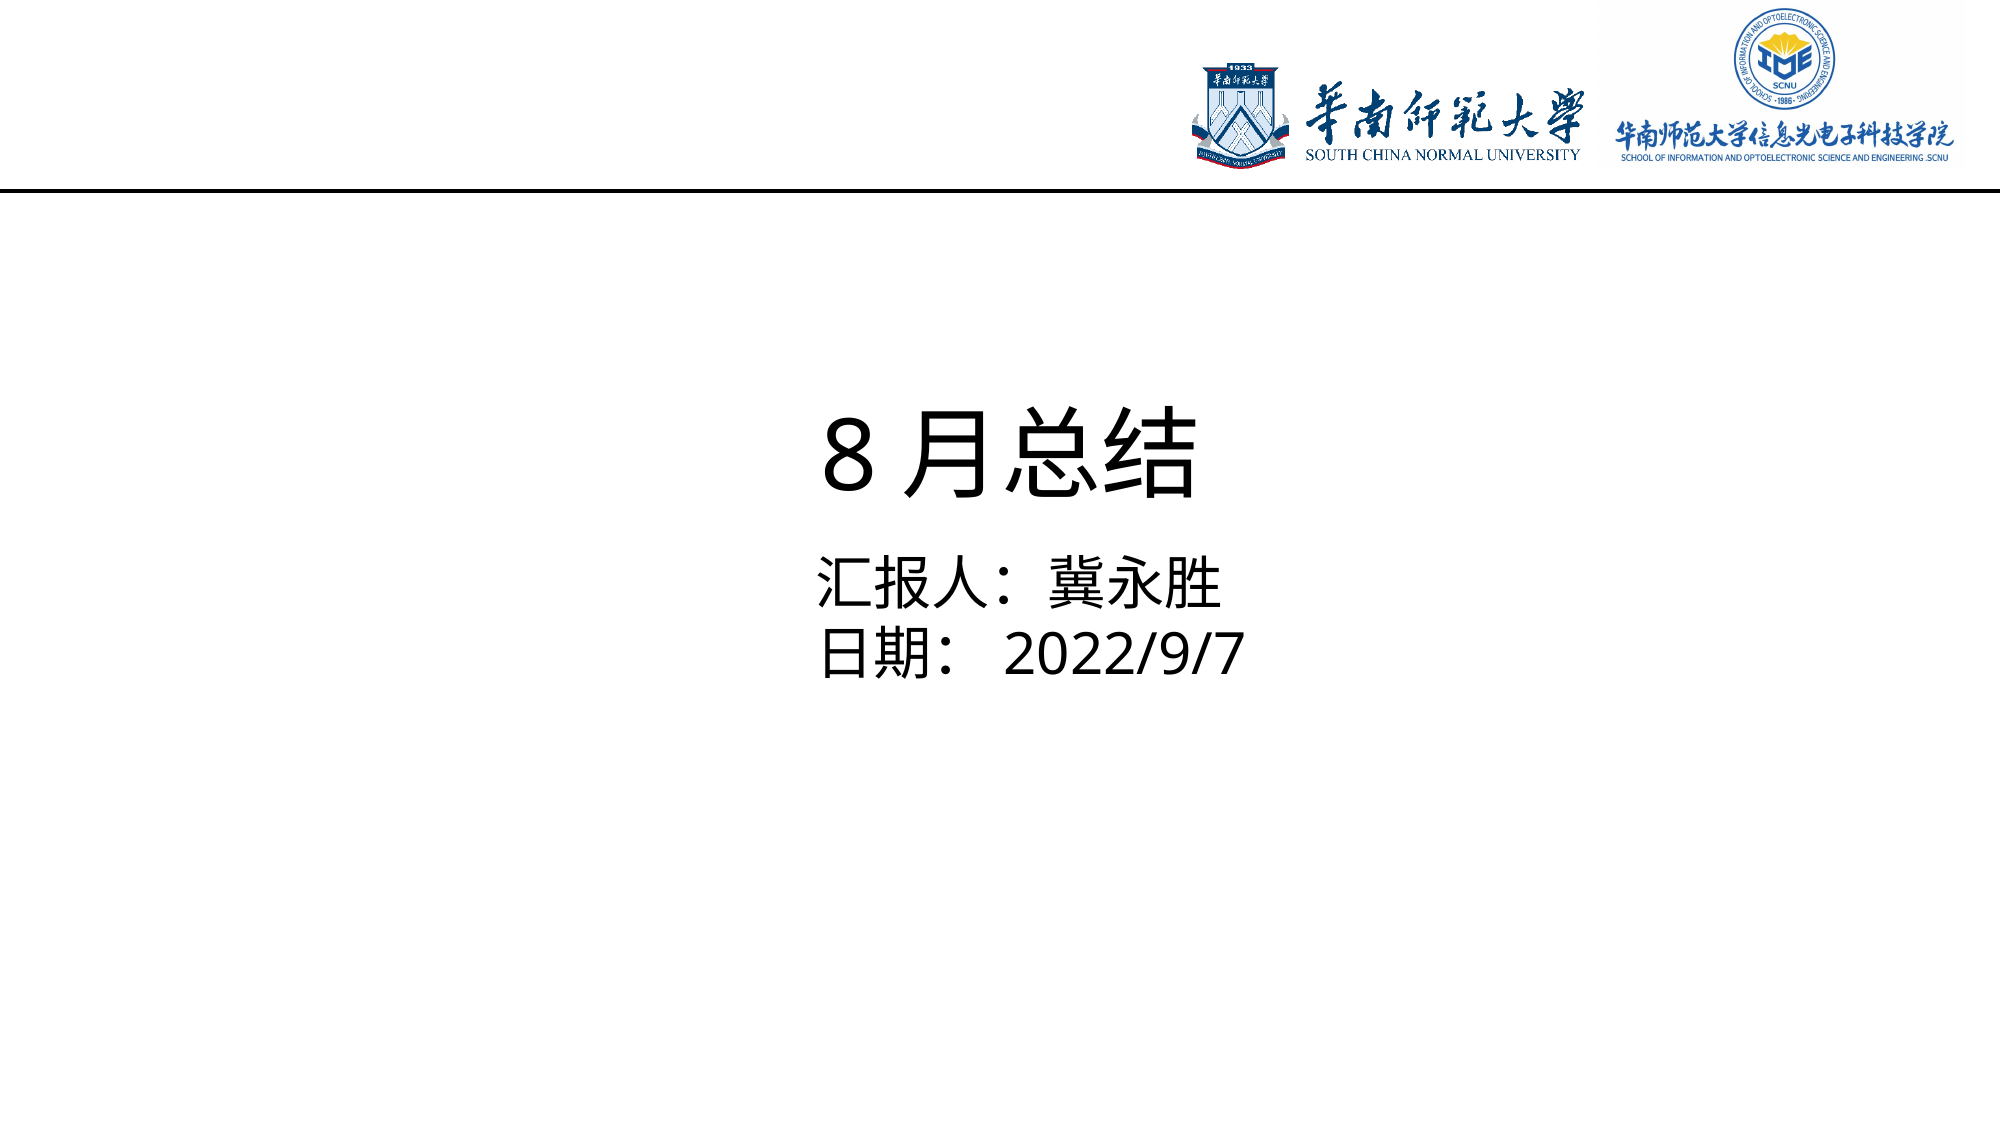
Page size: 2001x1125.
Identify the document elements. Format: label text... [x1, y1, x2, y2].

picture [1192, 63, 1584, 169]
text_box 汇报人：冀永胜 日期：2022/9/7 [800, 538, 1262, 694]
text_box 8月总结 [805, 383, 1217, 519]
picture [1598, 0, 1965, 169]
